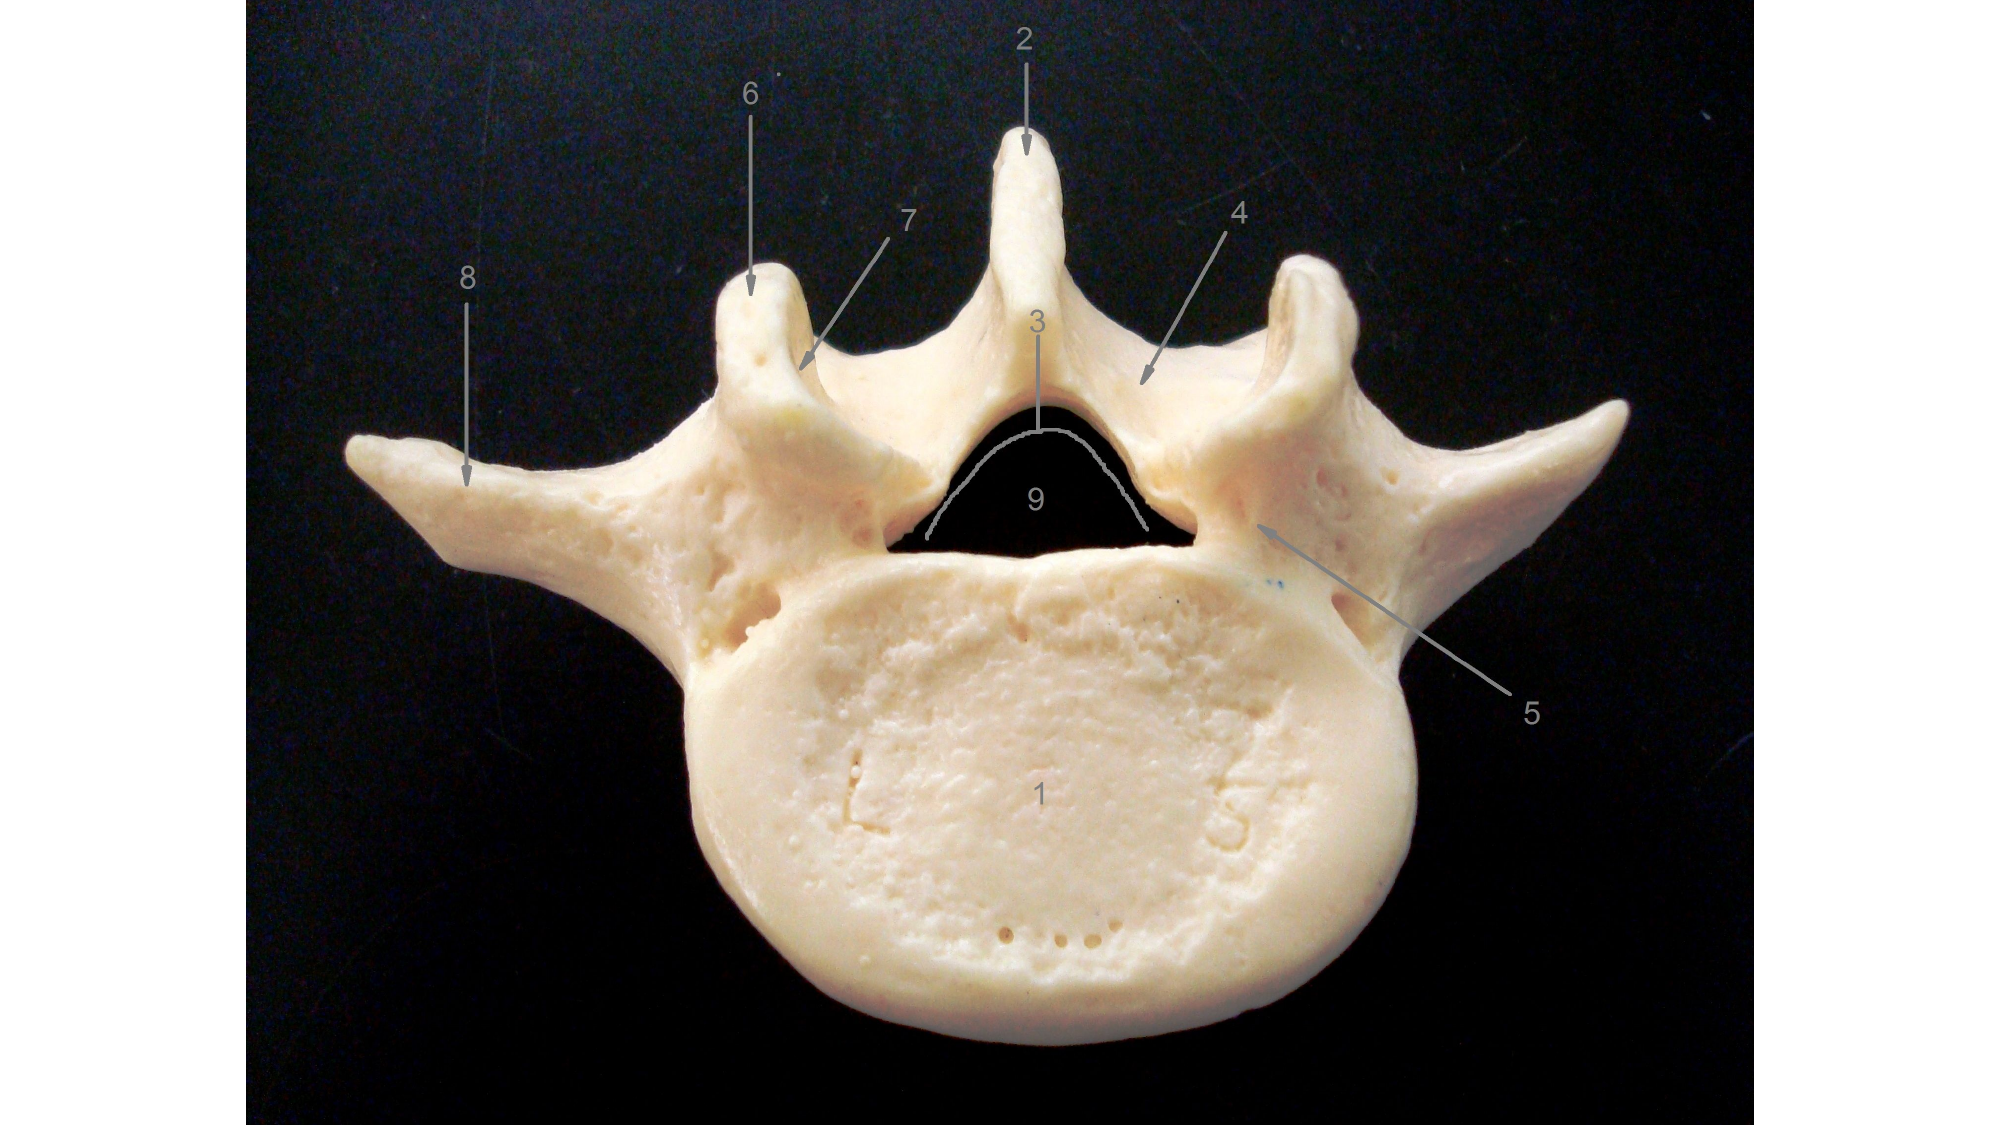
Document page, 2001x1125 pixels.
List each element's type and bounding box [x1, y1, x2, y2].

picture [246, 0, 1754, 1125]
